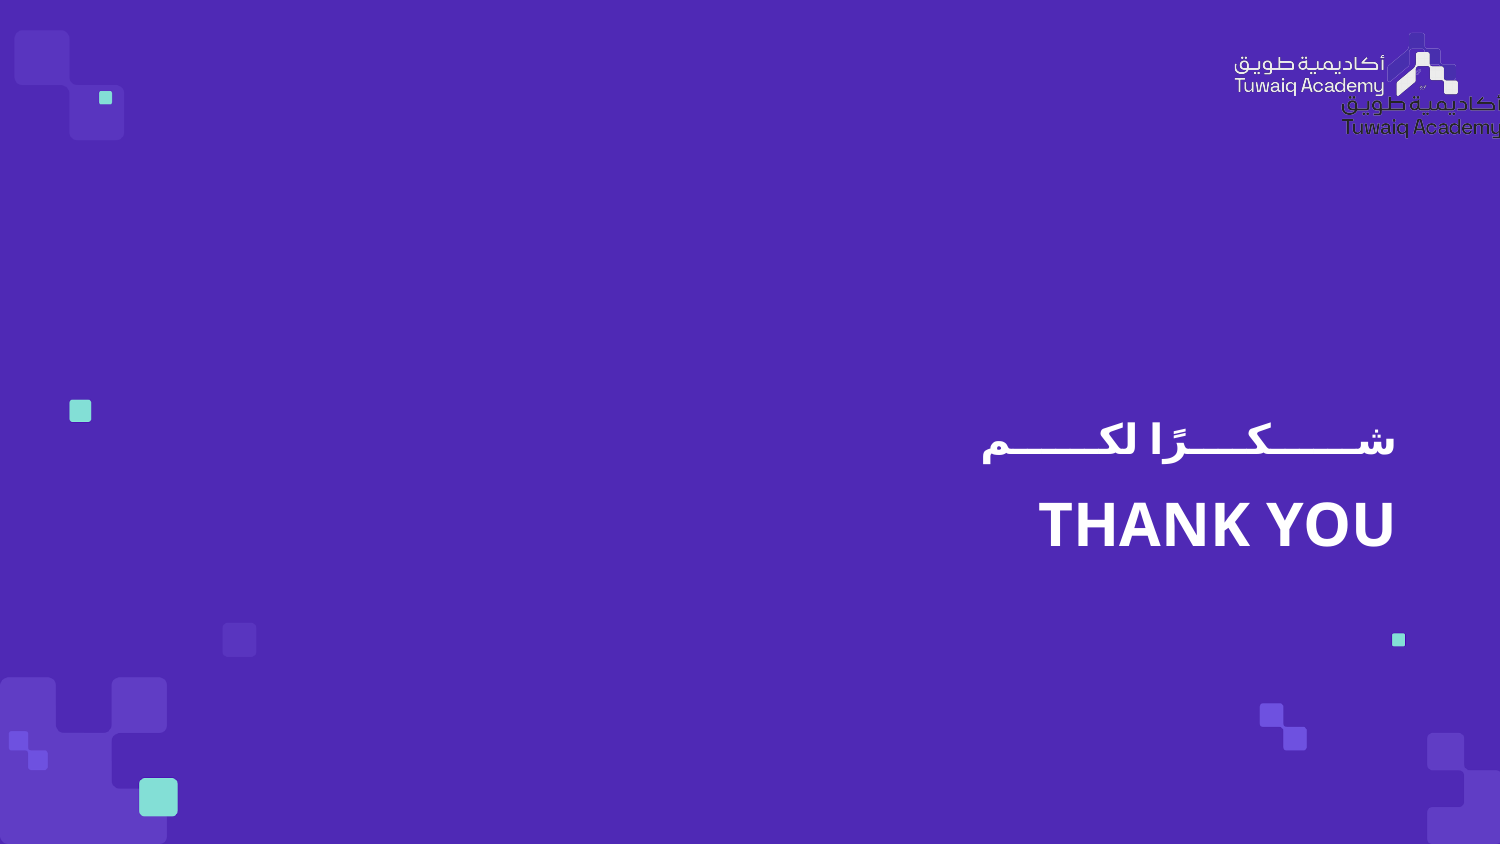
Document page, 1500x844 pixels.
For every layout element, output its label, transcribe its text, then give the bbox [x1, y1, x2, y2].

title شــــــكــــرًا لكــــــم [910, 365, 1413, 470]
title THANK YOU [683, 470, 1413, 566]
picture [0, 0, 1500, 844]
